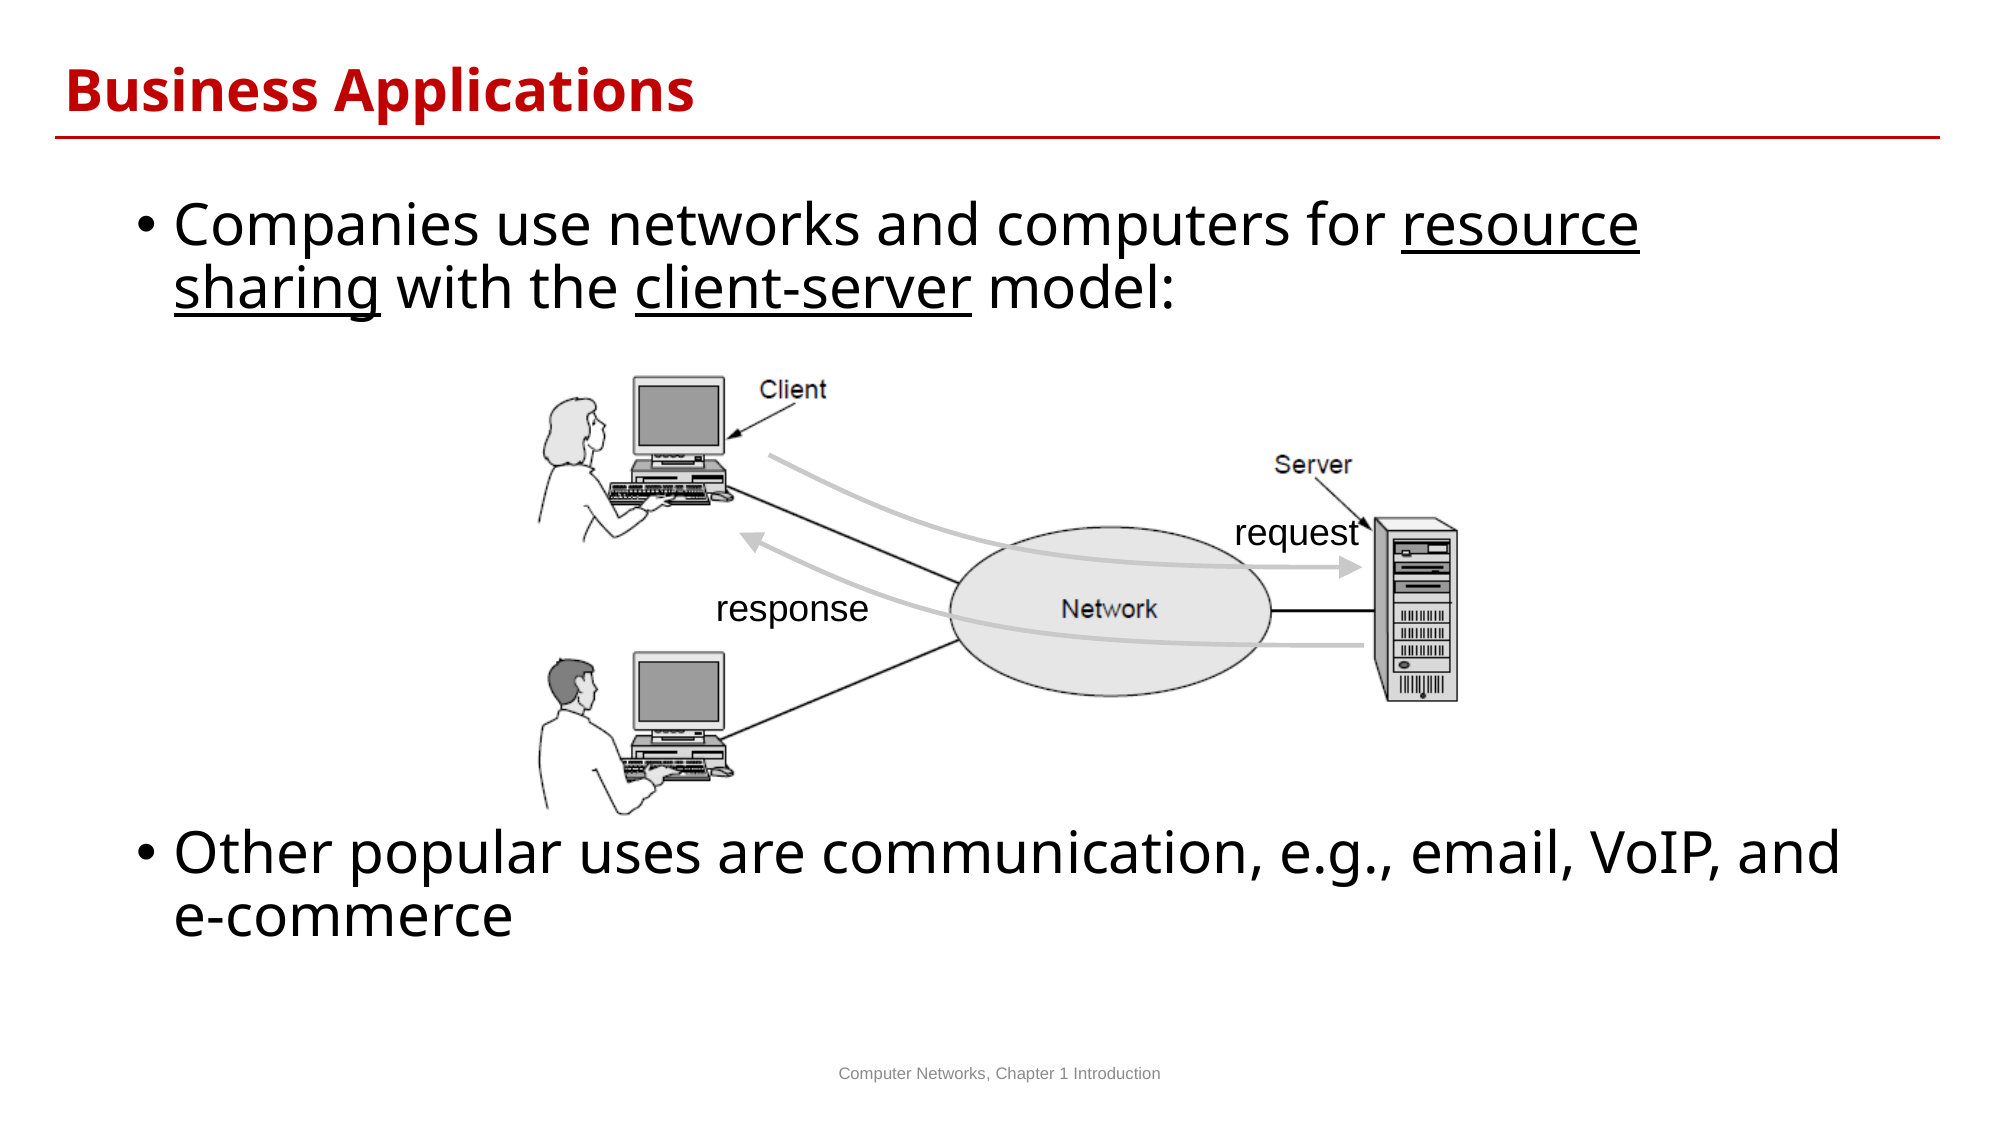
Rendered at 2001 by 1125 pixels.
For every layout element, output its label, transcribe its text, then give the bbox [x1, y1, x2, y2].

list Companies use networks and computers for resource sharing with the client-server model: Other popular uses are communication, e.g., email, VoIP, and e-commerce [121, 187, 1859, 986]
text_box Business Applications [49, 45, 1972, 130]
footer Computer Networks, Chapter 1 Introduction [662, 1042, 1338, 1103]
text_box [503, 338, 1497, 855]
